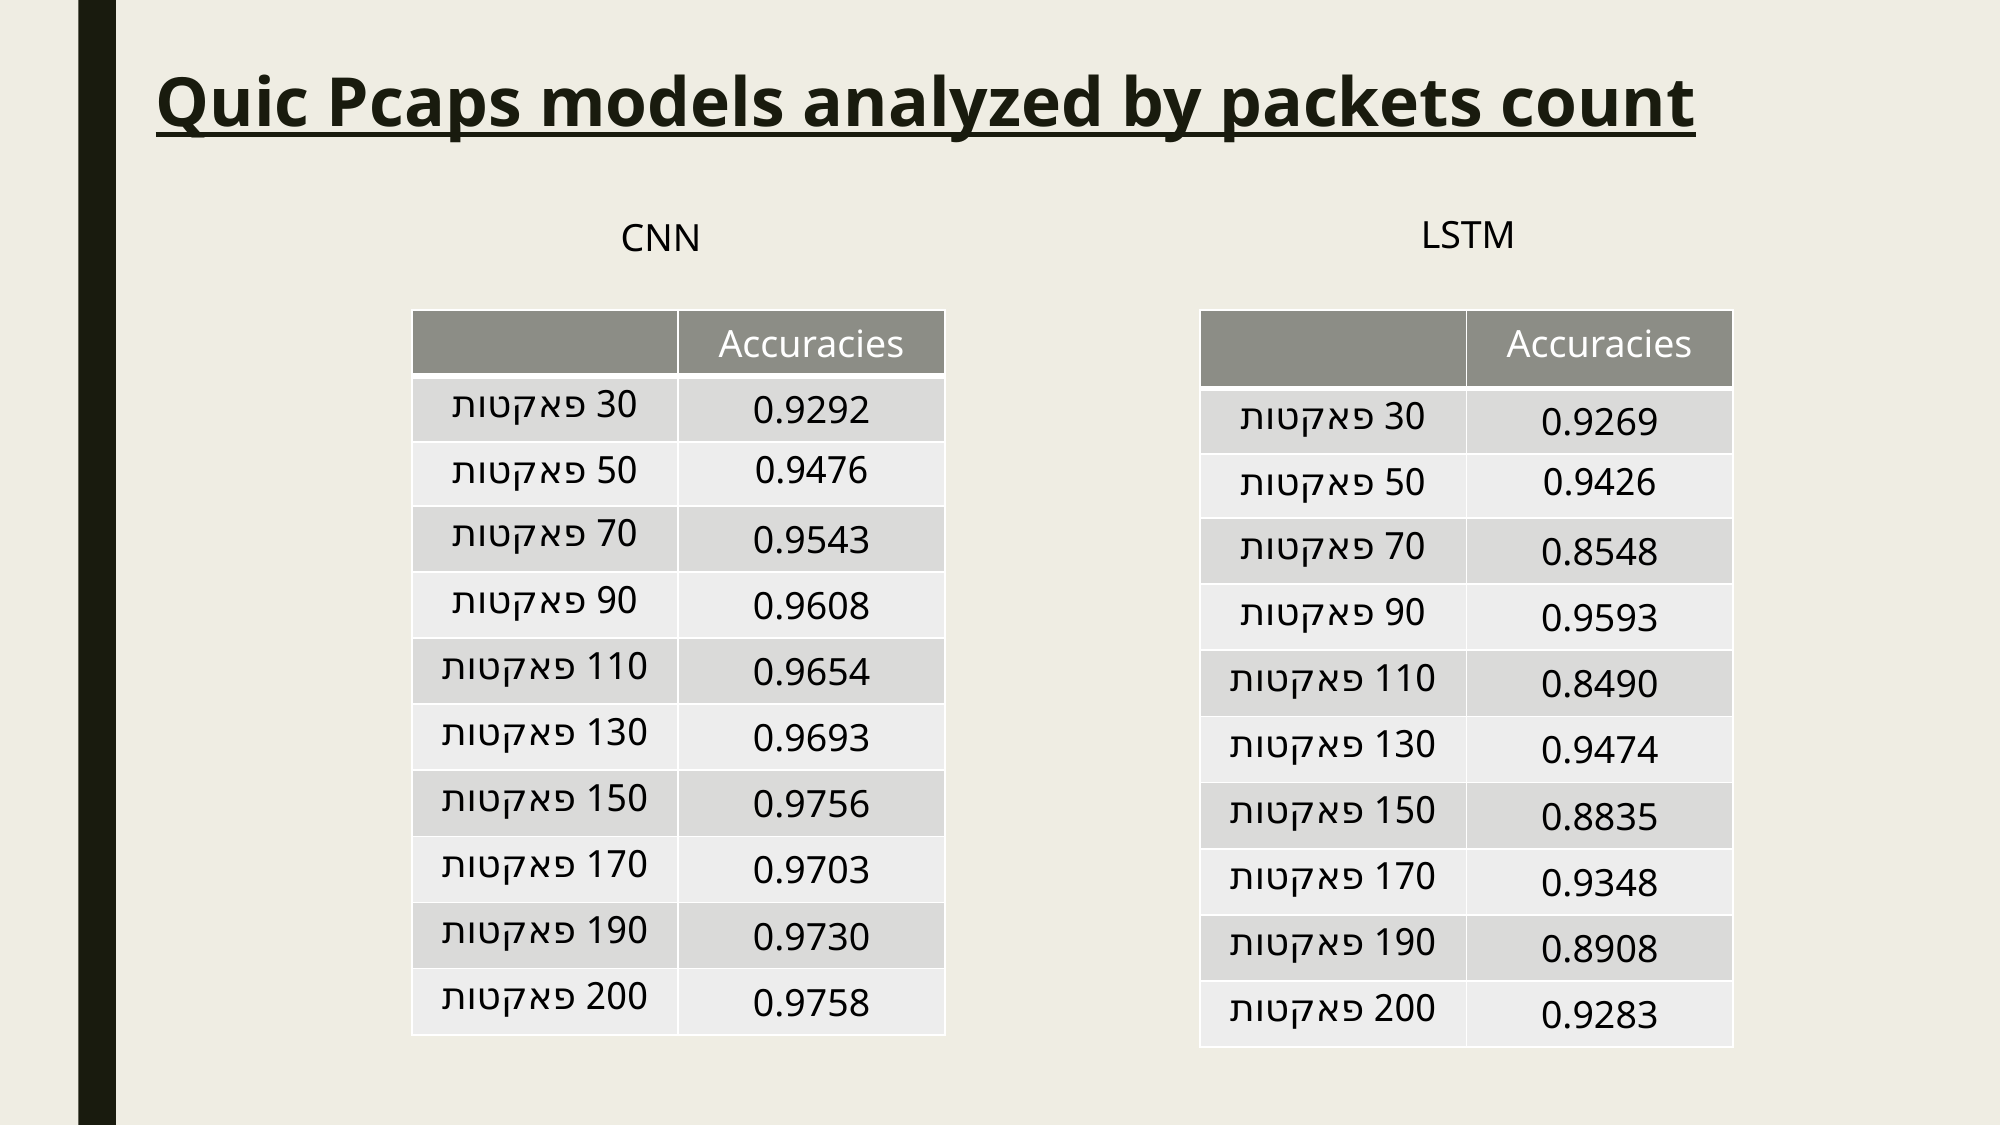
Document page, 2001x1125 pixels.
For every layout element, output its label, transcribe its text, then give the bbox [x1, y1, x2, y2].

table_cell 190 פאקטות [1201, 916, 1466, 980]
table_cell 190 פאקטות [413, 903, 677, 968]
table_cell 200 פאקטות [413, 969, 677, 1034]
table_cell 0.9730 [679, 903, 944, 968]
table_cell 170 פאקטות [1201, 850, 1466, 914]
text_box LSTM [1346, 204, 1590, 264]
text_box CNN [539, 206, 783, 267]
table_cell 30 פאקטות [1201, 391, 1466, 453]
table_cell 0.8908 [1467, 916, 1732, 980]
table_cell 130 פאקטות [413, 705, 677, 769]
table_header Accuracies [1467, 311, 1732, 386]
table_cell 0.9593 [1467, 585, 1732, 649]
text_box Quic Pcaps models analyzed by packets count [140, 61, 1714, 211]
table_cell 70 פאקטות [413, 507, 677, 571]
table_cell 130 פאקטות [1201, 717, 1466, 782]
table_header [413, 311, 677, 373]
table_cell 90 פאקטות [1201, 585, 1466, 649]
table_cell 0.9703 [679, 837, 944, 902]
table_cell 0.8490 [1467, 651, 1732, 716]
table_cell 0.9348 [1467, 850, 1732, 914]
table_header Accuracies [679, 311, 944, 373]
table_cell 0.9283 [1467, 982, 1732, 1046]
table_cell 110 פאקטות [413, 639, 677, 703]
table_cell 0.9269 [1467, 391, 1732, 453]
table_cell 0.9654 [679, 639, 944, 703]
table_cell 0.9292 [679, 379, 944, 441]
table_cell 90 פאקטות [413, 573, 677, 637]
table_cell 50 פאקטות [1201, 455, 1466, 517]
table_cell 0.9693 [679, 705, 944, 769]
table_cell 200 פאקטות [1201, 982, 1466, 1046]
table_header [1201, 311, 1466, 386]
table_cell 110 פאקטות [1201, 651, 1466, 716]
table_cell 0.9476 [679, 443, 944, 505]
table_cell 0.9543 [679, 507, 944, 571]
table_cell 30 פאקטות [413, 379, 677, 441]
table_cell 50 פאקטות [413, 443, 677, 505]
table_cell 0.9756 [679, 771, 944, 836]
table_cell 0.9758 [679, 969, 944, 1034]
table_cell 170 פאקטות [413, 837, 677, 902]
table_cell 0.8548 [1467, 519, 1732, 583]
table_cell 0.9608 [679, 573, 944, 637]
table_cell 0.9426 [1467, 455, 1732, 517]
table_cell 0.9474 [1467, 717, 1732, 782]
table_cell 70 פאקטות [1201, 519, 1466, 583]
table_cell 150 פאקטות [413, 771, 677, 836]
table_cell 150 פאקטות [1201, 783, 1466, 848]
table_cell 0.8835 [1467, 783, 1732, 848]
